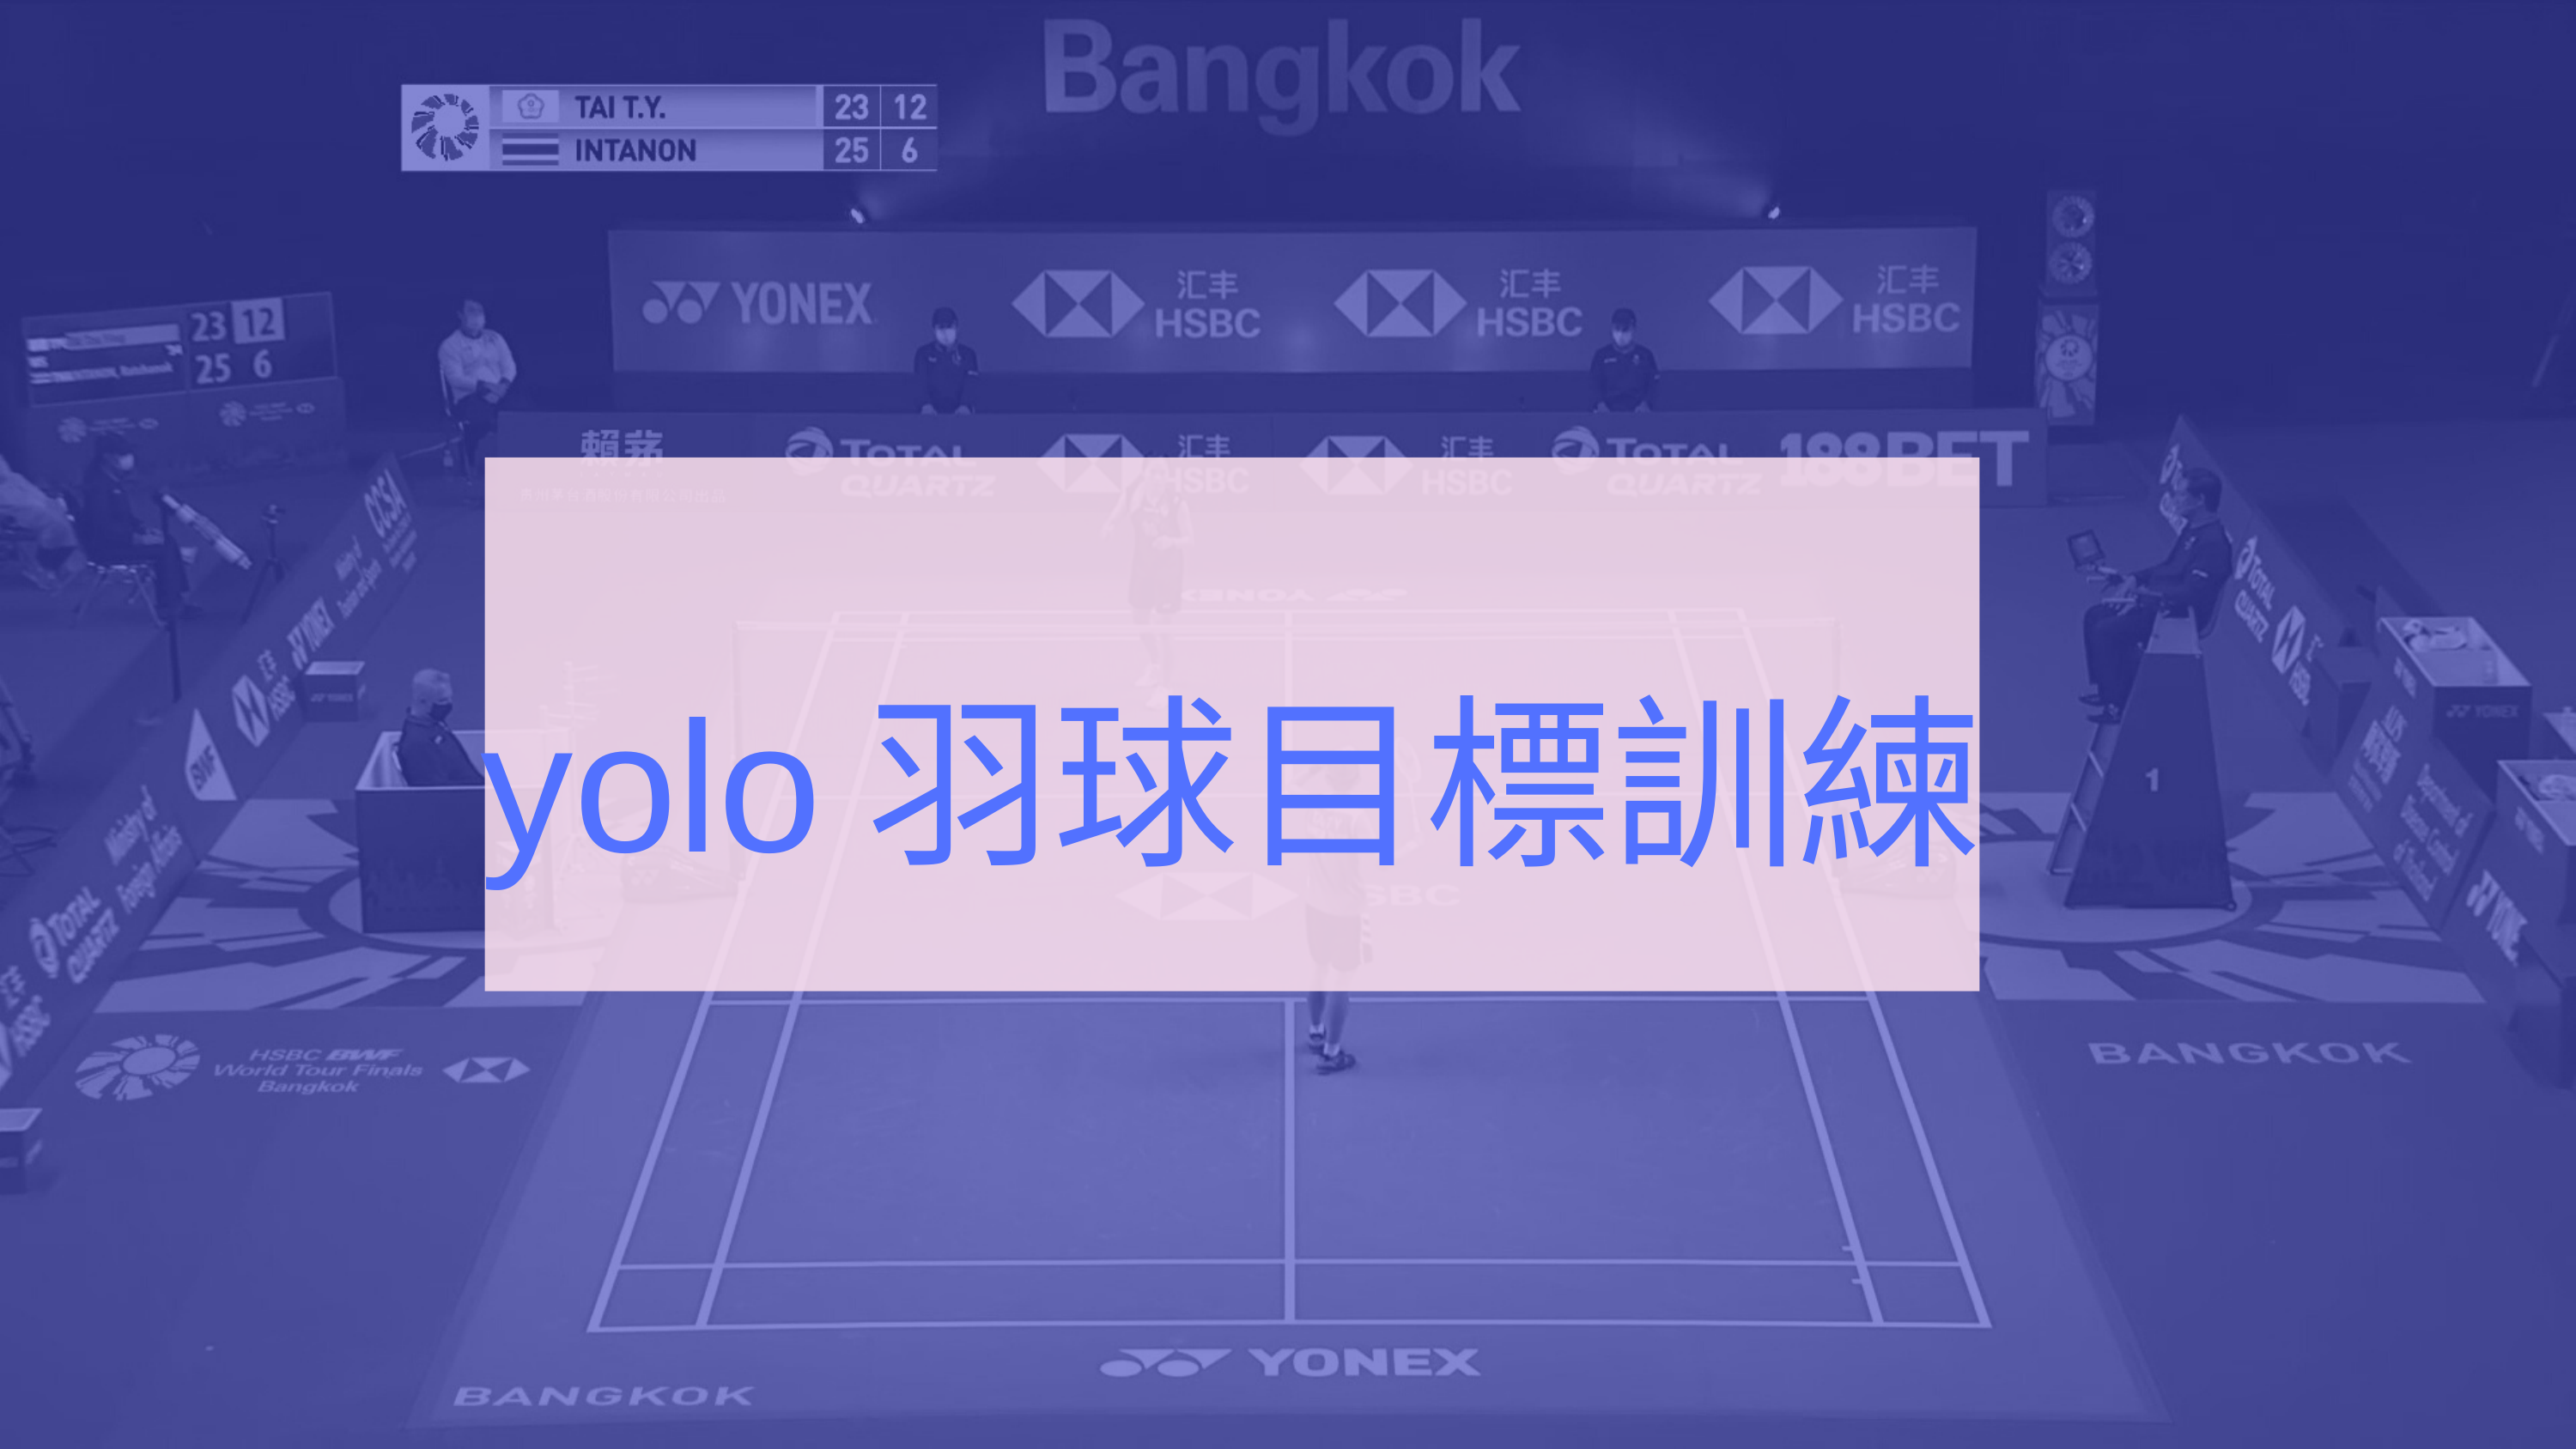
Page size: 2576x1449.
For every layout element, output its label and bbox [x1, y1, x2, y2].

picture [0, 0, 2576, 1449]
text_box [484, 396, 1980, 1197]
